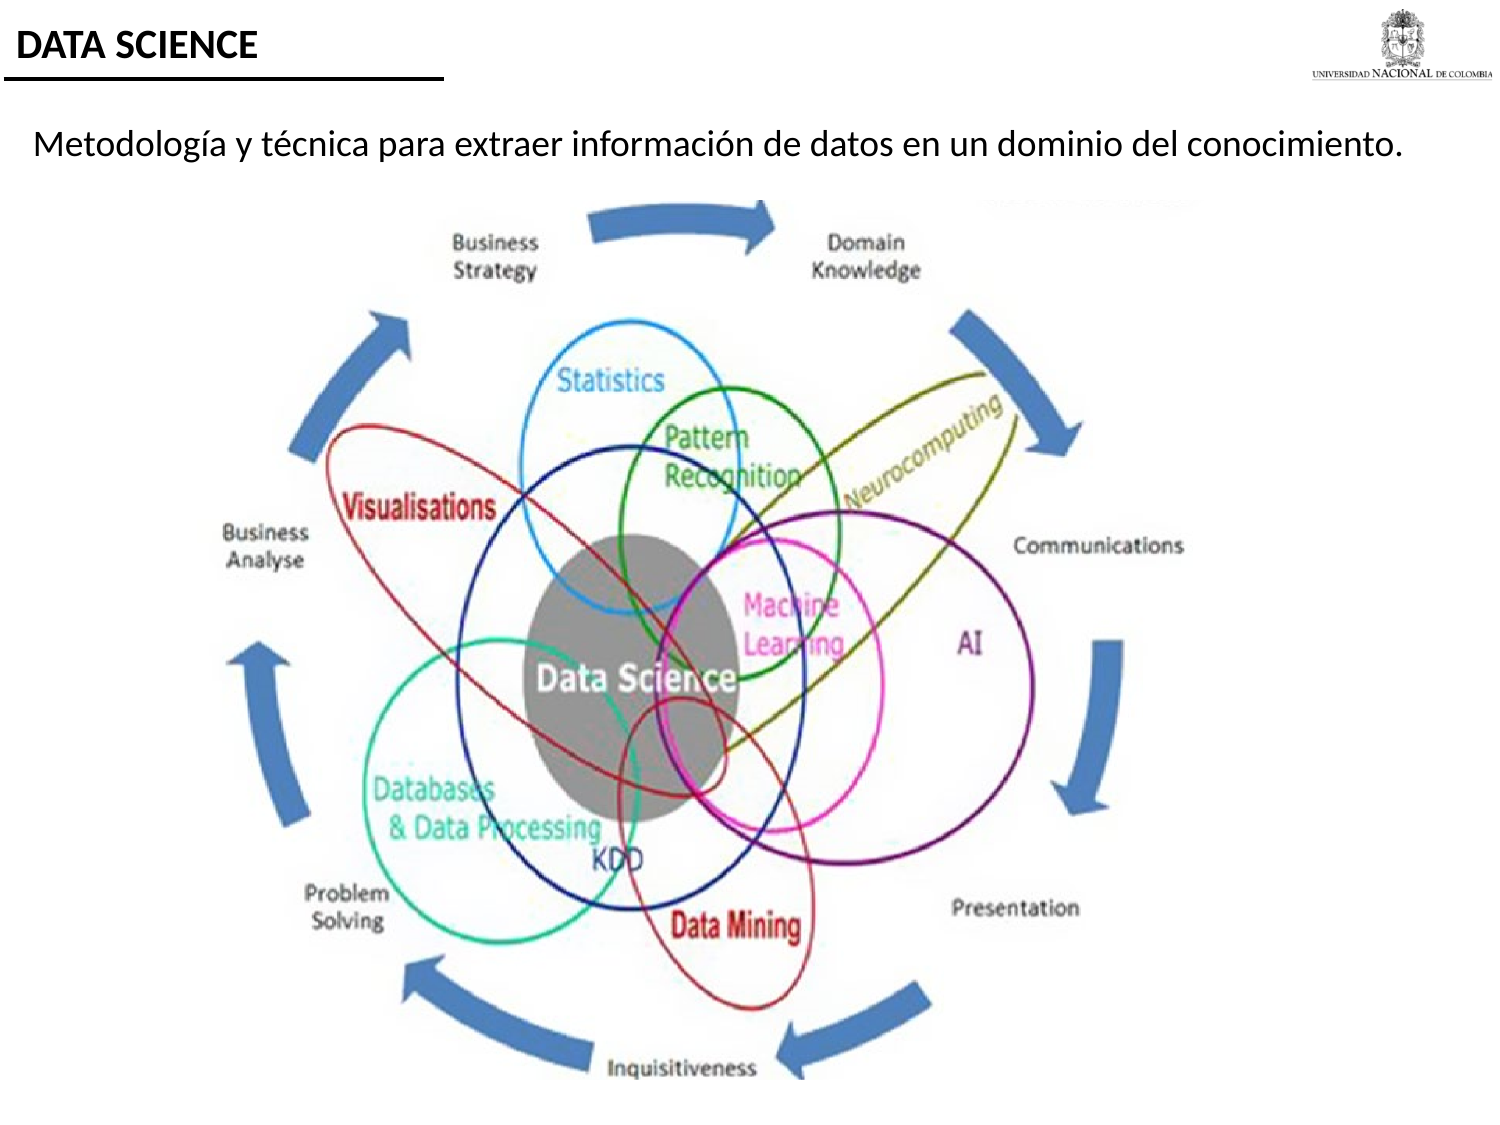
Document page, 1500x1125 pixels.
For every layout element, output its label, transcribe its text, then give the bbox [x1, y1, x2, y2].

picture [185, 200, 1206, 1116]
text_box Metodología y técnica para extraer información de datos en un dominio del conocimiento. [18, 111, 1458, 172]
text_box DATA SCIENCE [1, 9, 274, 75]
picture [1312, 9, 1493, 82]
